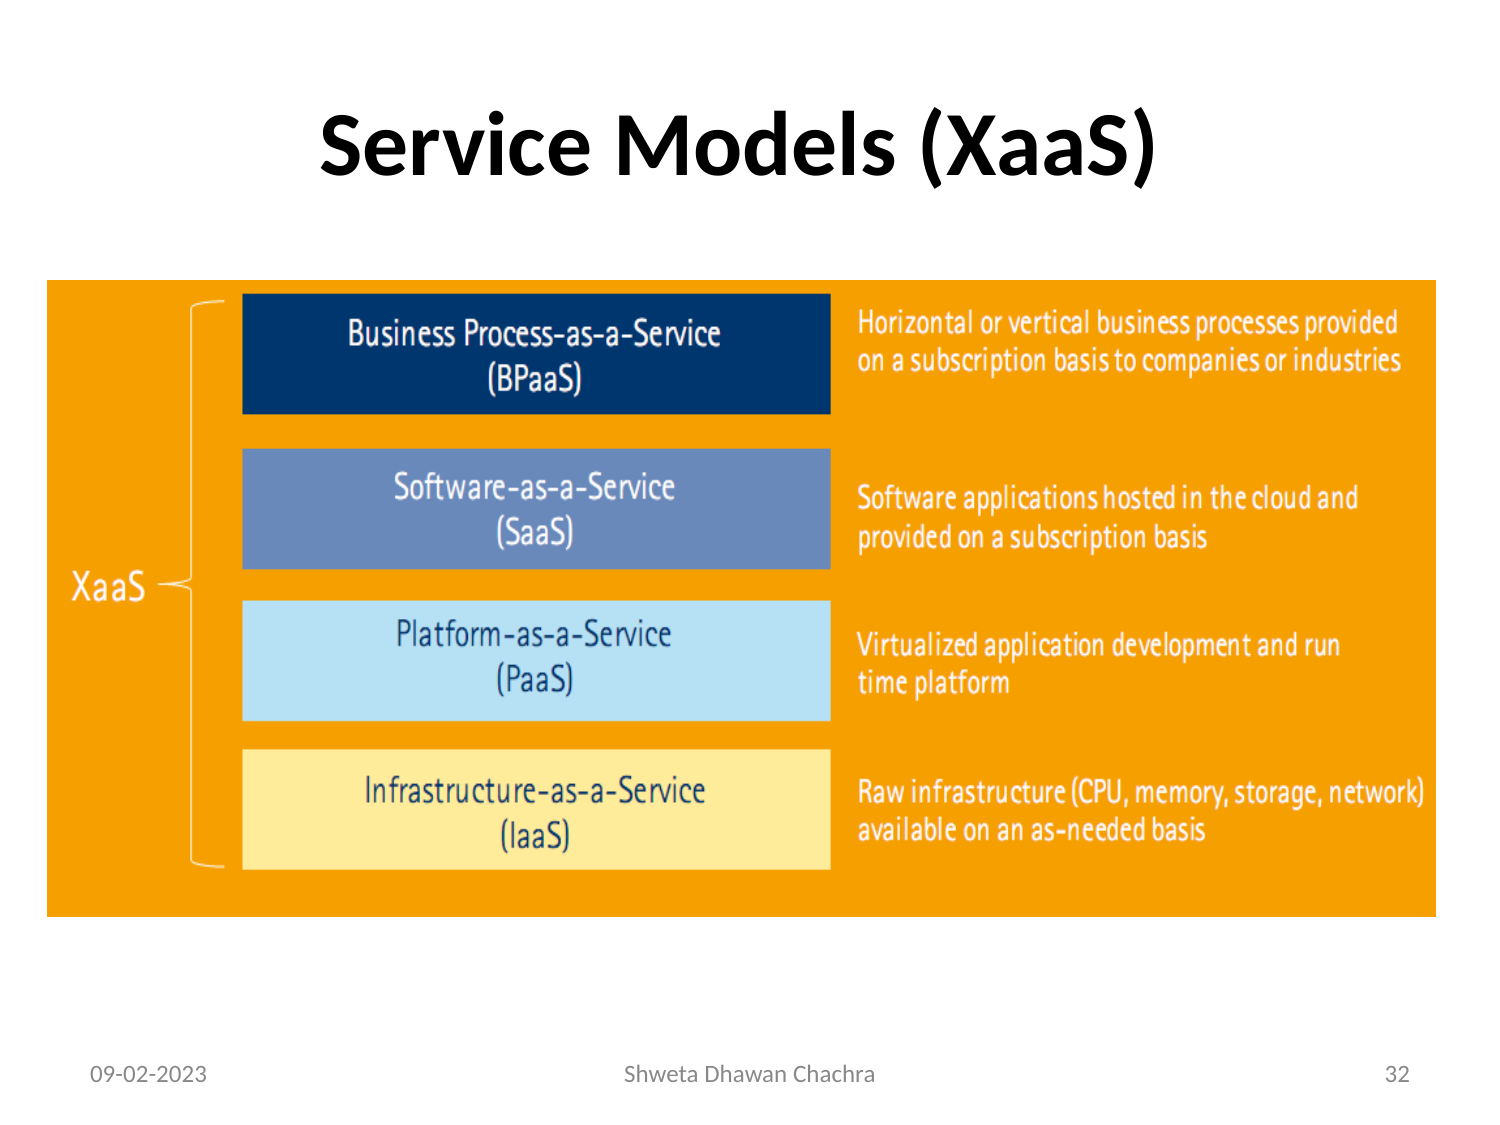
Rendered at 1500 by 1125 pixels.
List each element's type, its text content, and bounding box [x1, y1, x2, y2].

footer Shweta Dhawan Chachra [512, 1042, 988, 1103]
title Service Models (XaaS) [75, 45, 1425, 233]
slide_number ‹#› [1074, 1042, 1425, 1103]
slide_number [75, 1042, 425, 1103]
picture [46, 280, 1436, 918]
